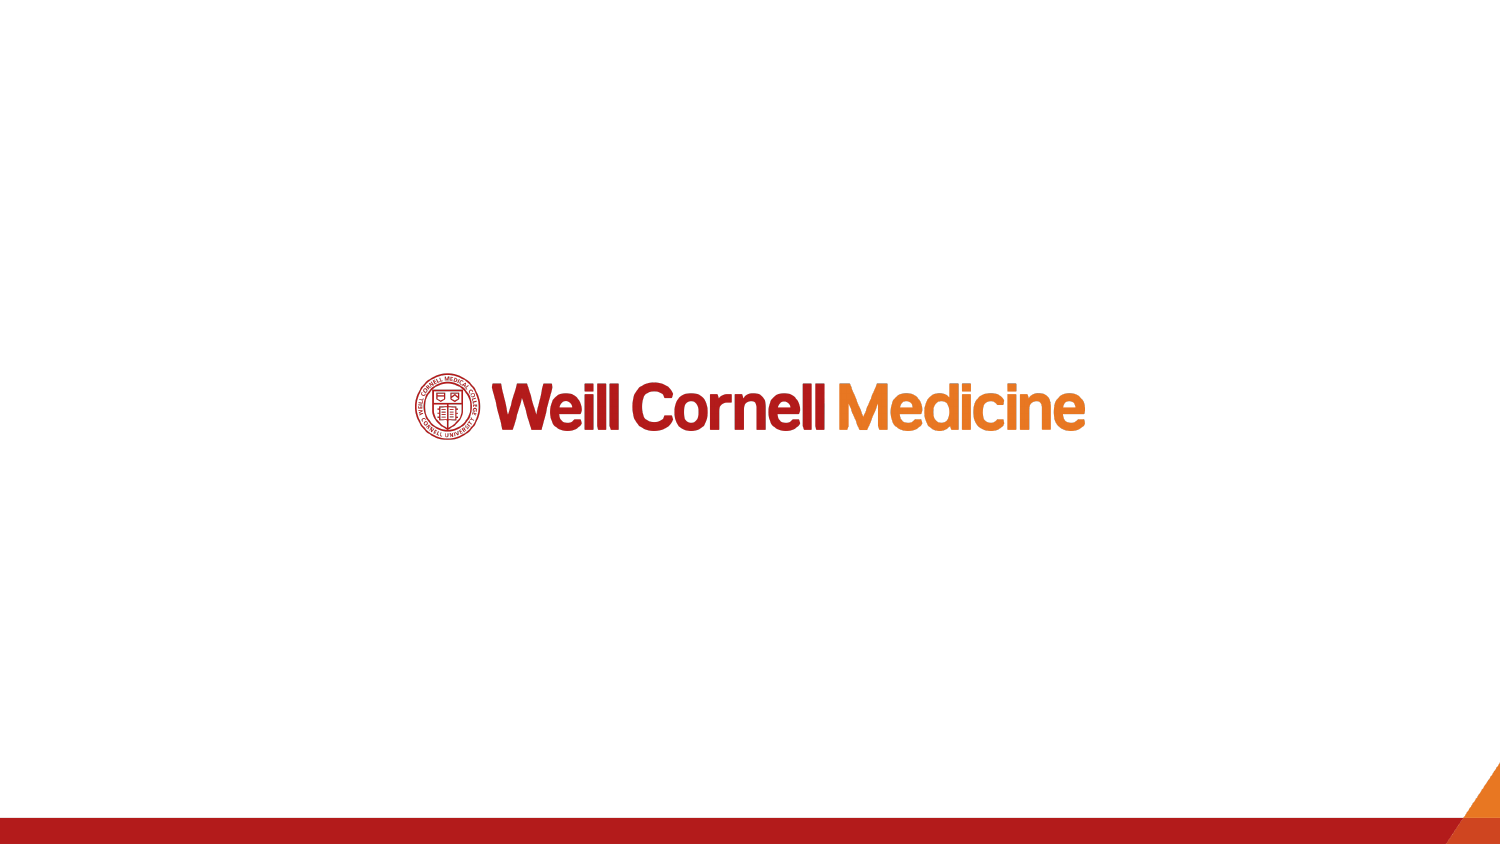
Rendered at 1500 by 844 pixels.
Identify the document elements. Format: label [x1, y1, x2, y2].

picture [415, 373, 1085, 440]
picture [0, 762, 1500, 844]
